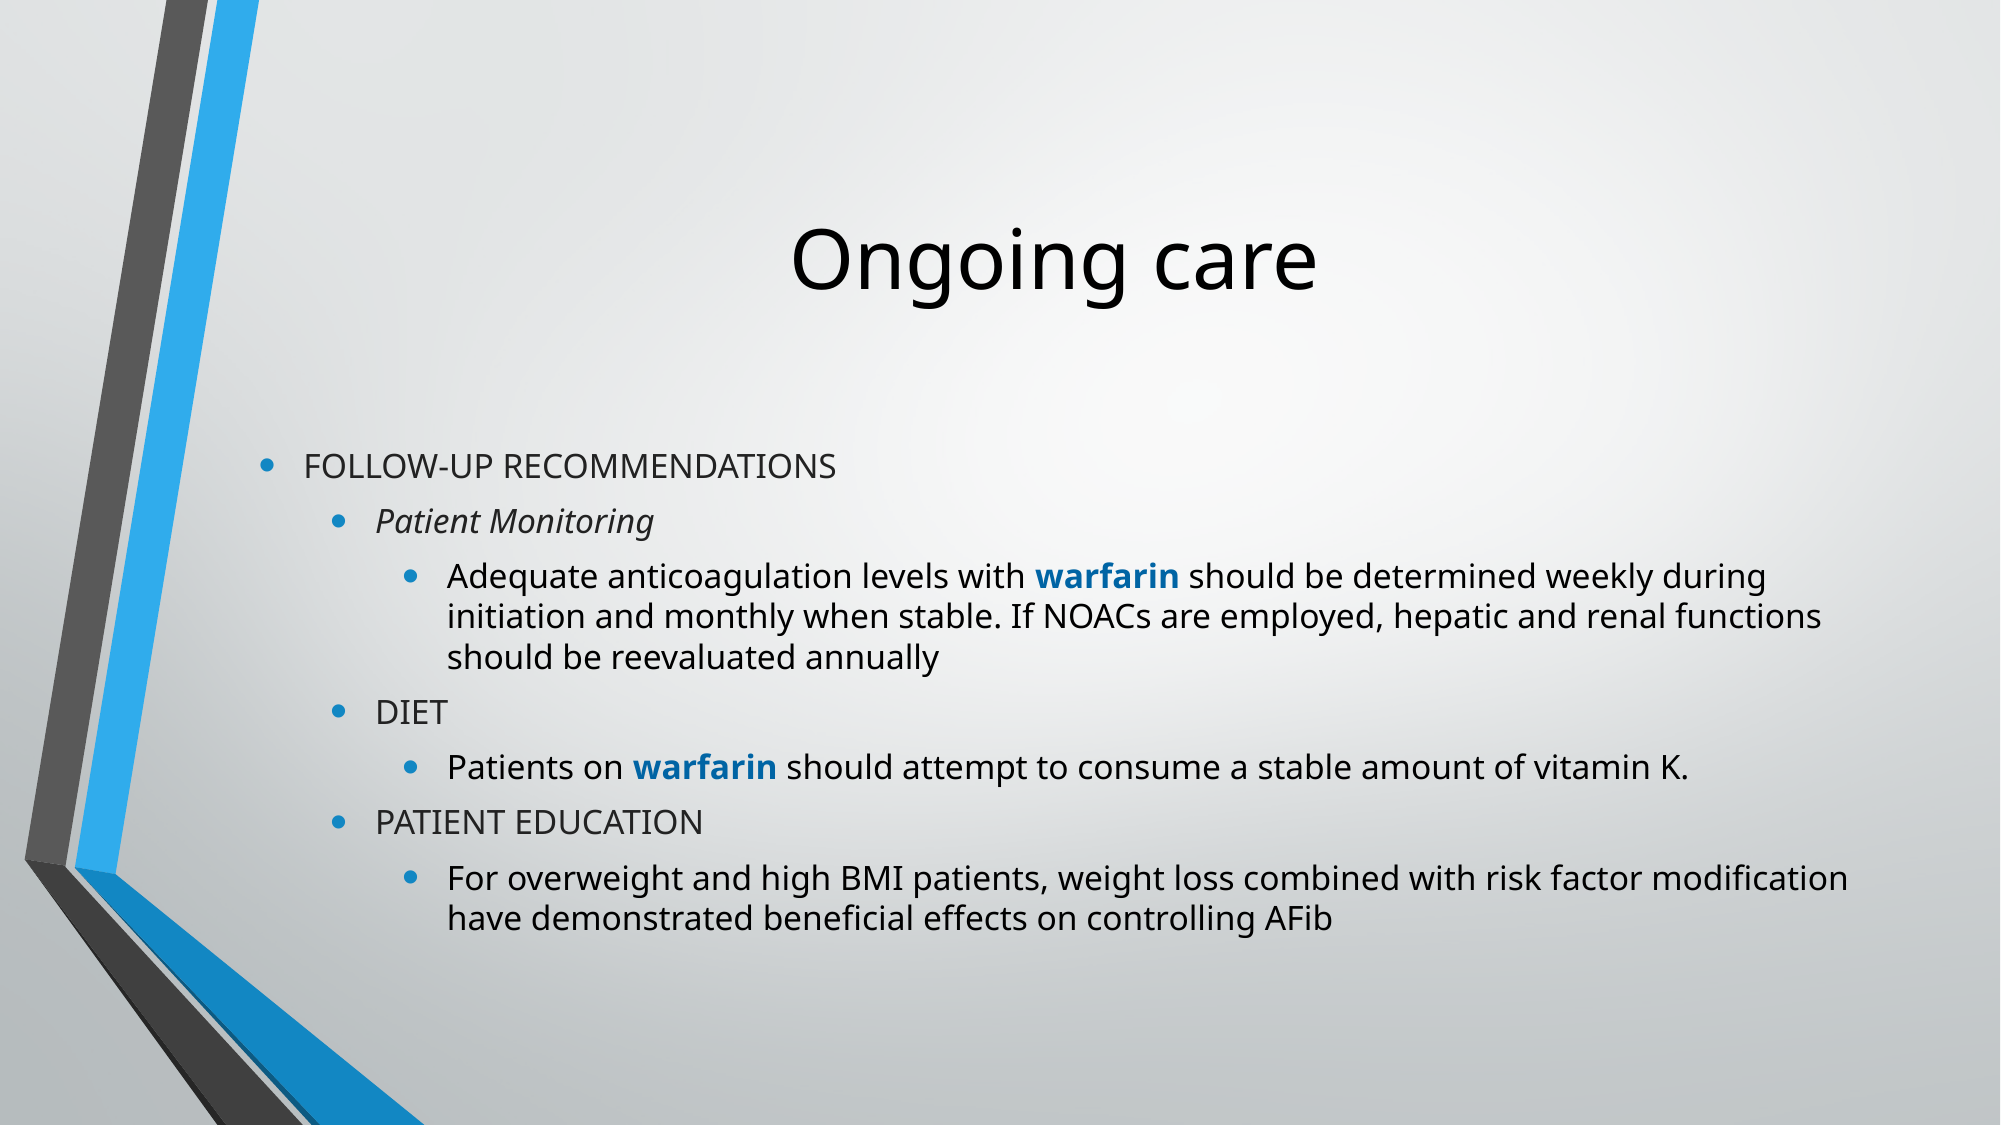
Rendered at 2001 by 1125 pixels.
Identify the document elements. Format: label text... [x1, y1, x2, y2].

title Ongoing care [243, 112, 1887, 400]
list FOLLOW-UP RECOMMENDATIONS Patient Monitoring Adequate anticoagulation levels with warfarin should be determined weekly during initiation and monthly when stable. If NOACs are employed, hepatic and renal functions should be reevaluated annually DIET Patients on warfarin should attempt to consume a stable amount of vitamin K. PATIENT EDUCATION For overweight and high BMI patients, weight loss combined with risk factor modification have demonstrated beneficial effects on controlling AFib [243, 437, 1887, 950]
